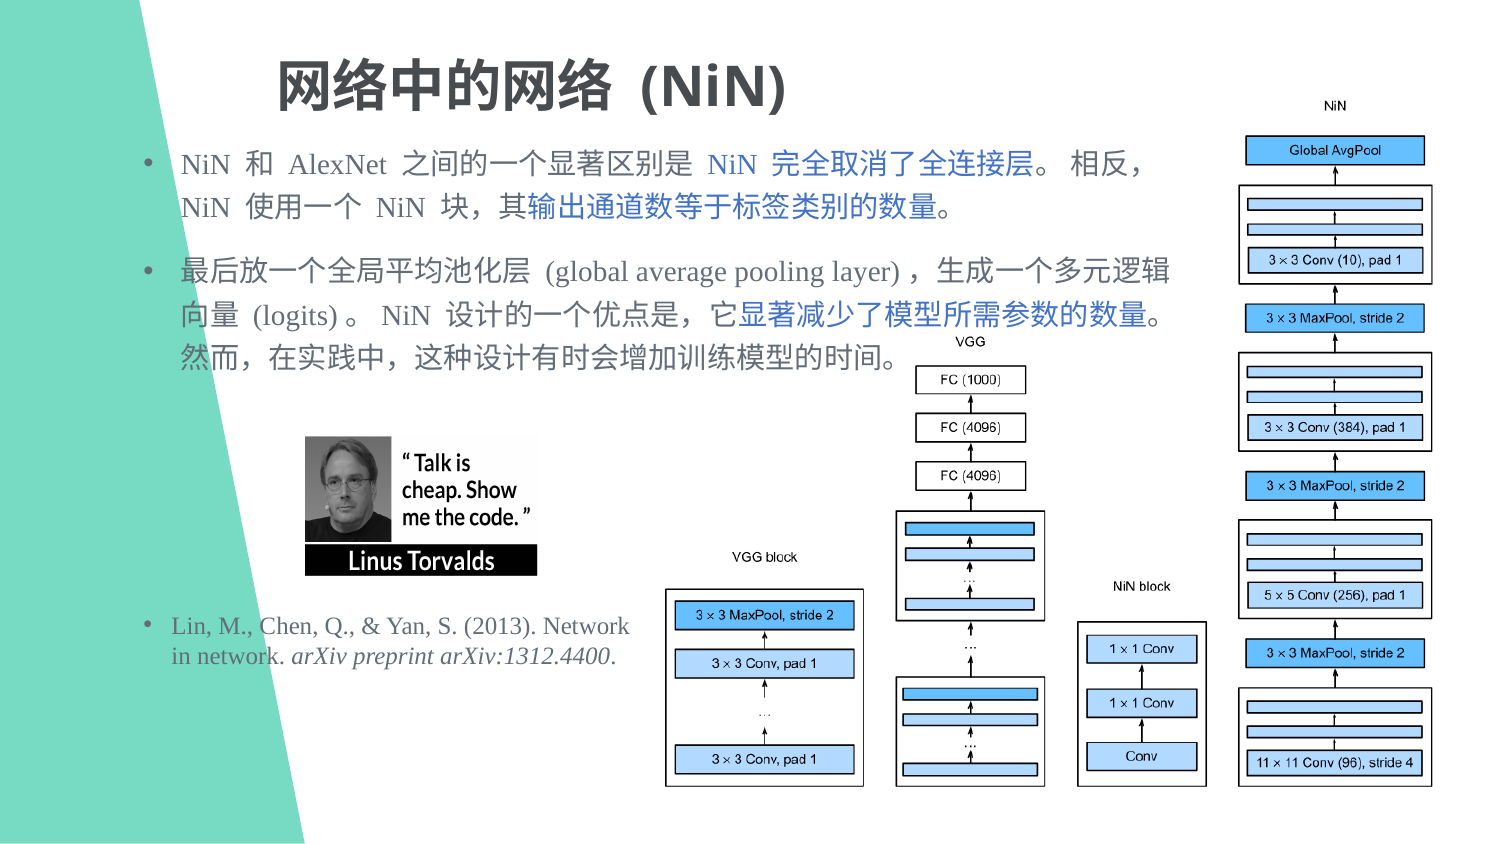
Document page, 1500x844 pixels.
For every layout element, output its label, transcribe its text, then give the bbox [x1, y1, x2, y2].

text_box 网络中的网络 (NiN) [261, 50, 1069, 123]
text_box [0, 0, 305, 844]
picture [303, 434, 539, 578]
picture [665, 90, 1433, 787]
text_box Lin, M., Chen, Q., & Yan, S. (2013). Network in network. arXiv preprint arXiv:1312.4400. [128, 601, 660, 677]
text_box NiN 和 AlexNet 之间的一个显著区别是 NiN 完全取消了全连接层。 相反，NiN 使用一个 NiN 块，其输出通道数等于标签类别的数量。 最后放一个全局平均池化层 (global average pooling layer)，生成一个多元逻辑向量 (logits)。NiN 设计的一个优点是，它显著减少了模型所需参数的数量。然而，在实践中，这种设计有时会增加训练模型的时间。 [128, 129, 665, 774]
